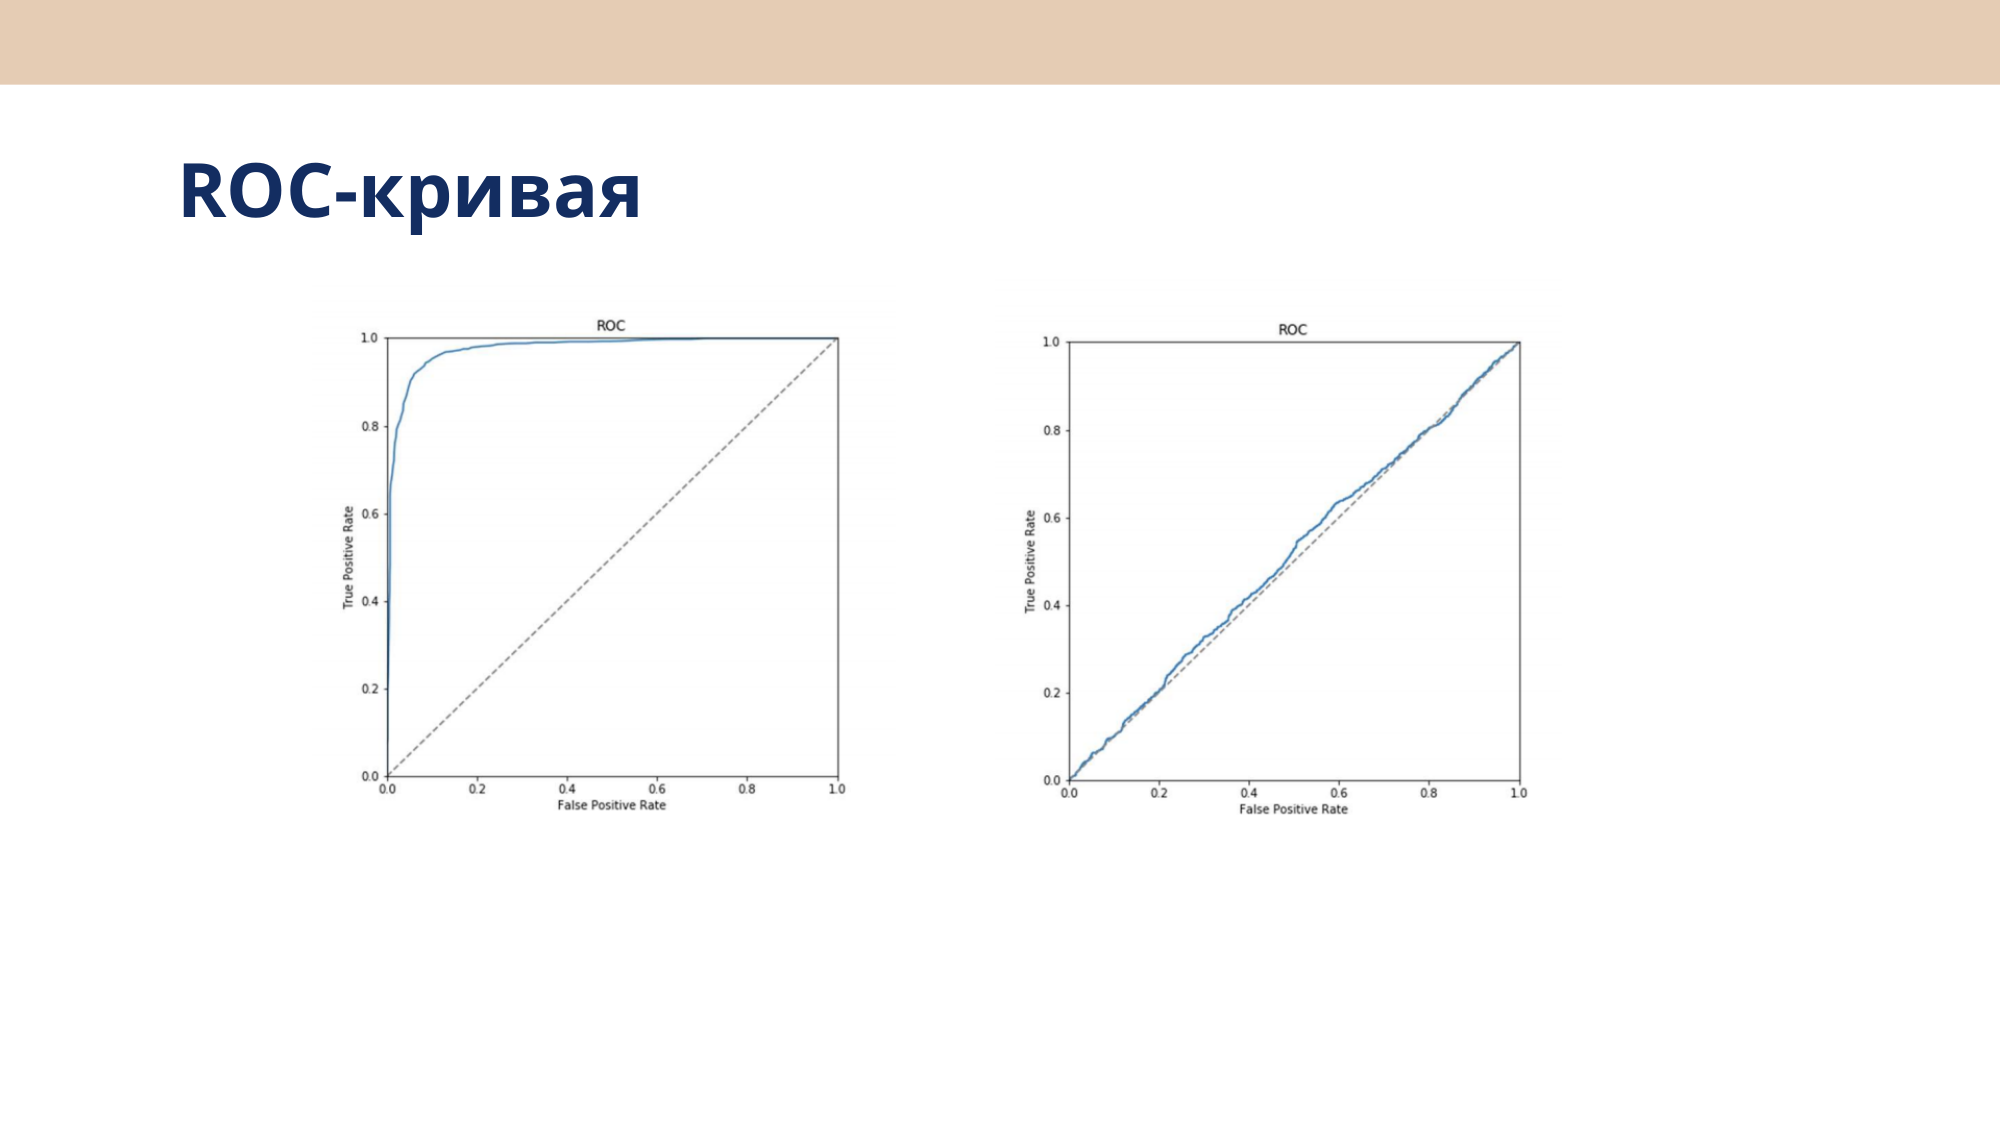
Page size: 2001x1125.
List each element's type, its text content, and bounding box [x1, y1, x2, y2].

picture [265, 278, 1562, 847]
text_box ROC-кривая [162, 84, 1888, 303]
